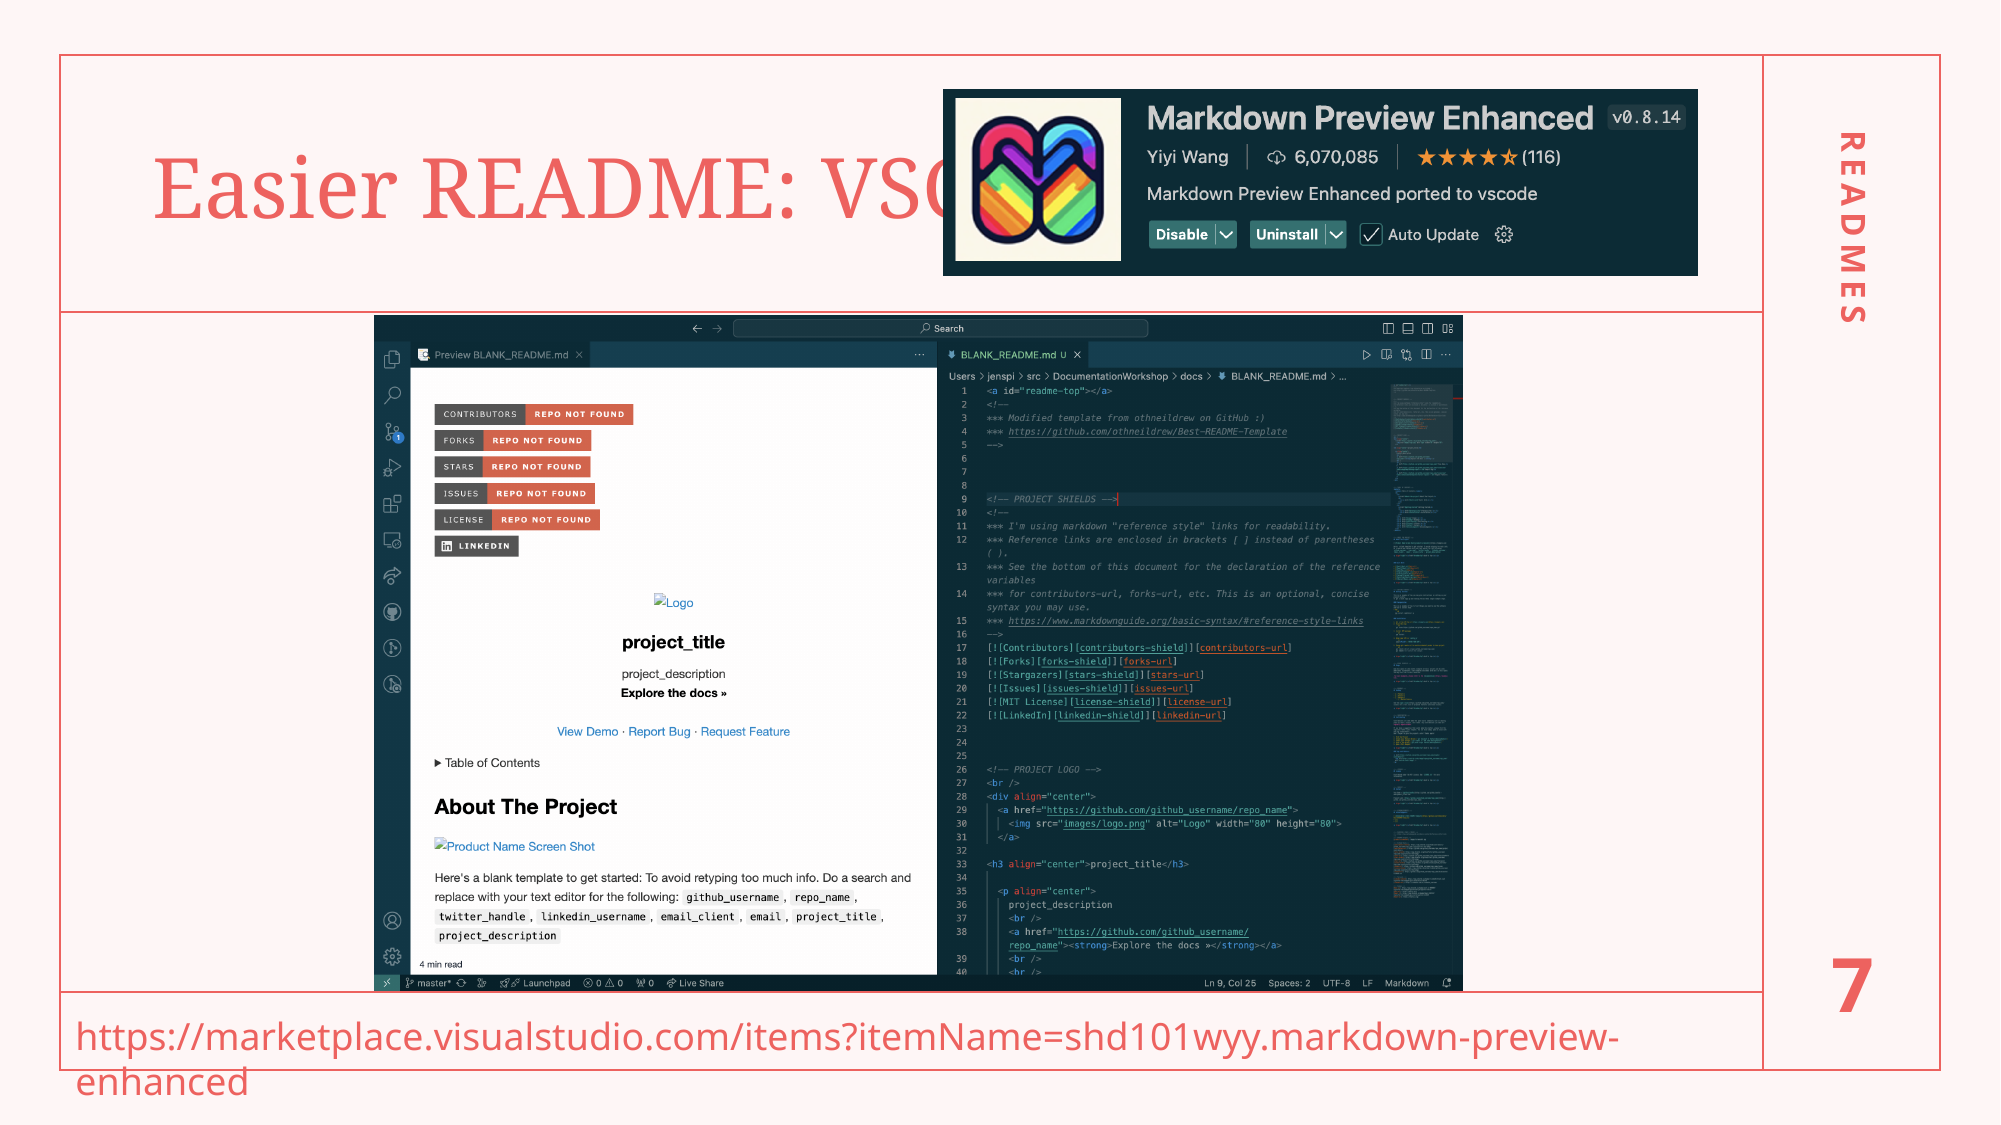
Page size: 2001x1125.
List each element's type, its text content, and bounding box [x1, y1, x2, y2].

text_box https://marketplace.visualstudio.com/items?itemName=shd101wyy.markdown-preview-enhanced [60, 1004, 1663, 1110]
picture [943, 89, 1698, 276]
title Easier README: VSCode [137, 89, 1701, 294]
slide_number 7 [1775, 930, 1932, 1055]
footer READMES [1822, 115, 1883, 791]
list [374, 315, 1464, 991]
